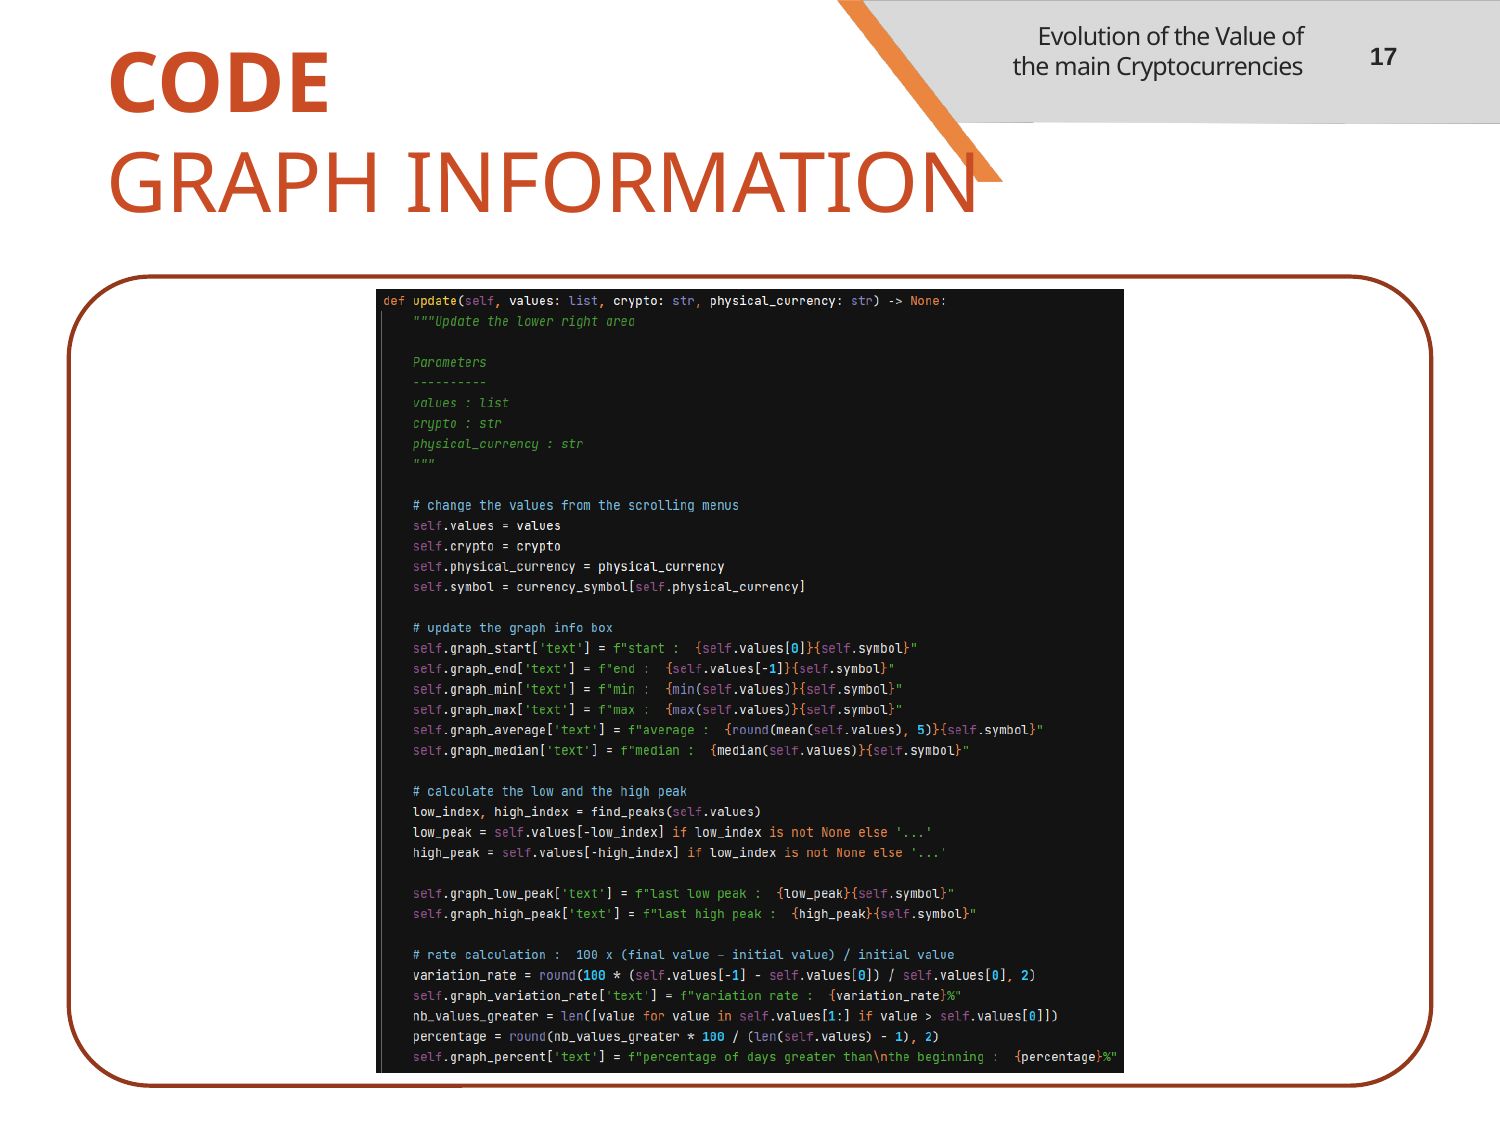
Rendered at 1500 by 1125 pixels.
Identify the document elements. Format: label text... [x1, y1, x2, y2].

title CODE GRAPH INFORMATION [76, 77, 987, 182]
text_box [66, 274, 1434, 1088]
text_box Evolution of the Value of the main Cryptocurrencies [848, 18, 1319, 88]
picture [375, 289, 1125, 1073]
picture [837, 0, 1500, 182]
slide_number 17 [1342, 28, 1425, 78]
